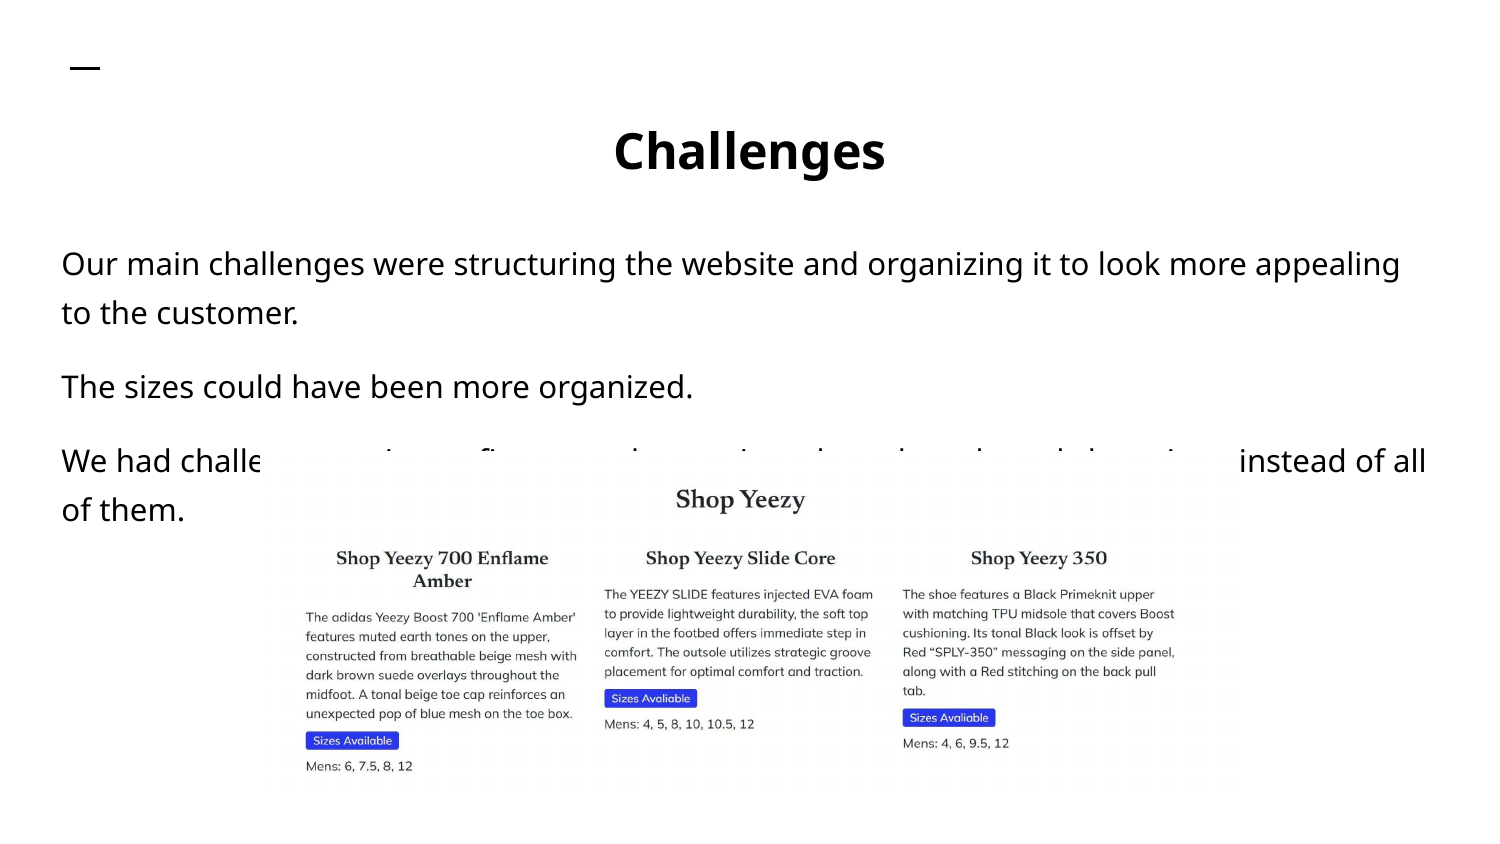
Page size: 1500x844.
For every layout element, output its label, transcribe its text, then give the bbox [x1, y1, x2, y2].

picture [259, 450, 1241, 801]
title Challenges [341, 99, 1159, 200]
list Our main challenges were structuring the website and organizing it to look more appealing to the customer. The sizes could have been more organized. We had challenges trying to figure out how to just show the selected shoe sizes, instead of all of them. [46, 220, 1454, 654]
